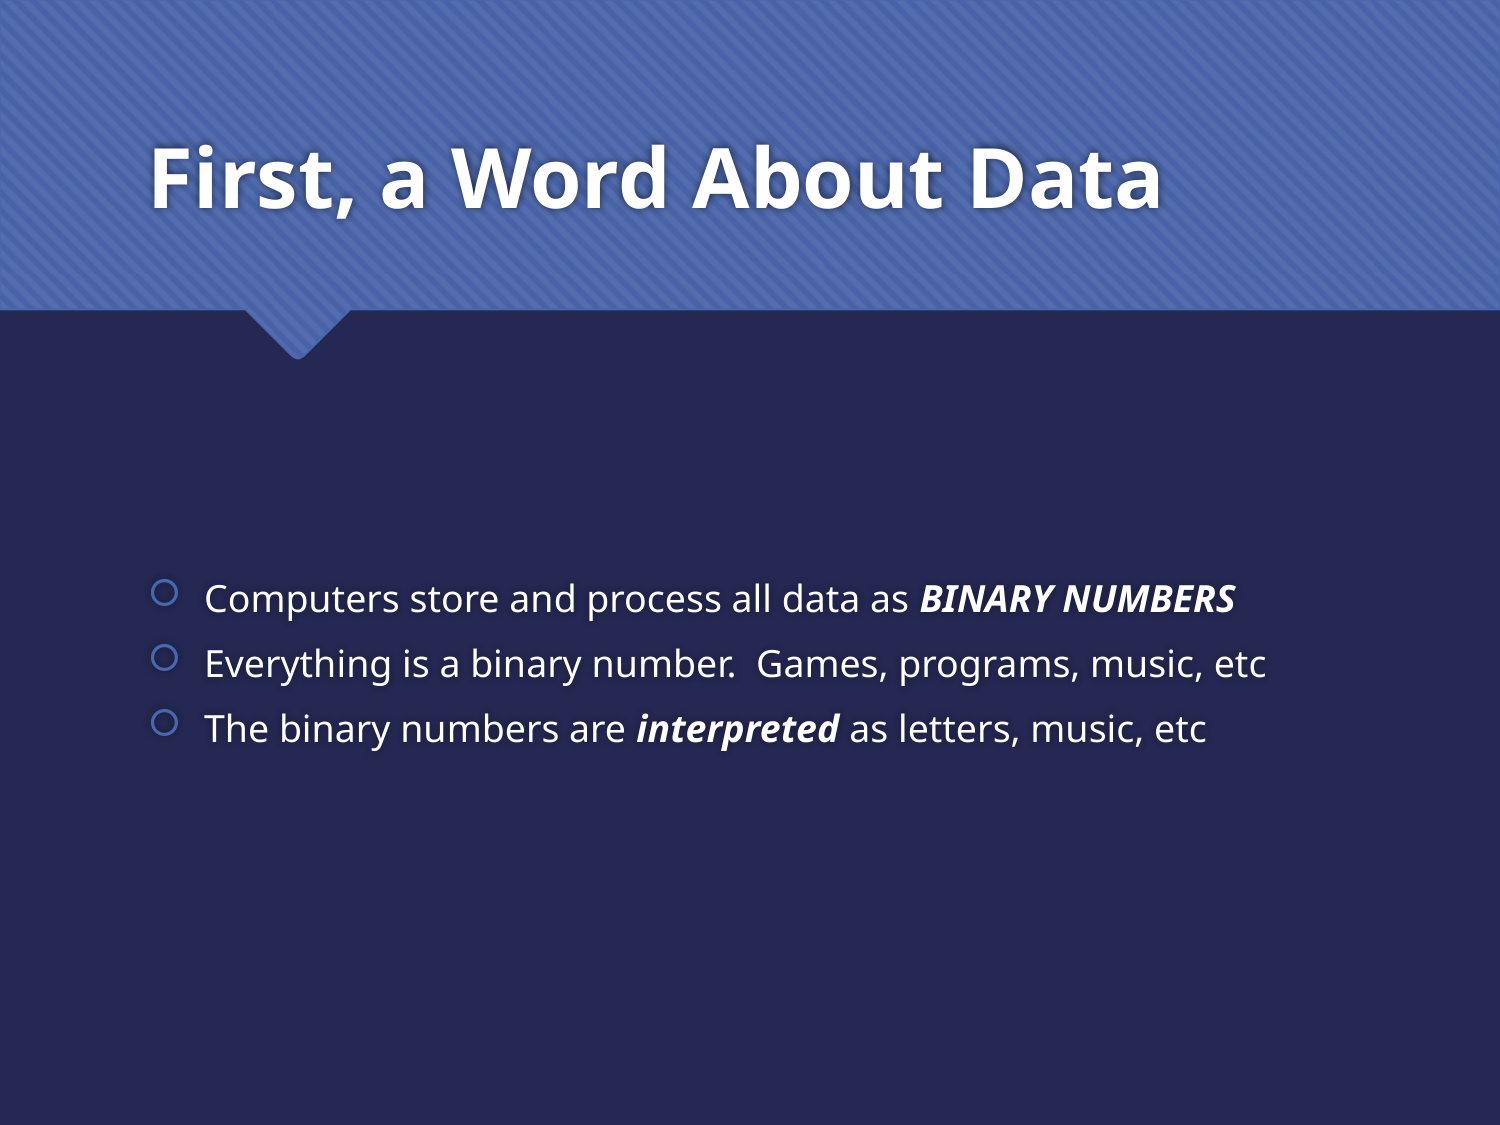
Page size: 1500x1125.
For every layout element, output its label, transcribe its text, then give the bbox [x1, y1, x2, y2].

list Computers store and process all data as BINARY NUMBERS Everything is a binary number. Games, programs, music, etc The binary numbers are interpreted as letters, music, etc [132, 364, 1368, 962]
title First, a Word About Data [132, 73, 1368, 233]
